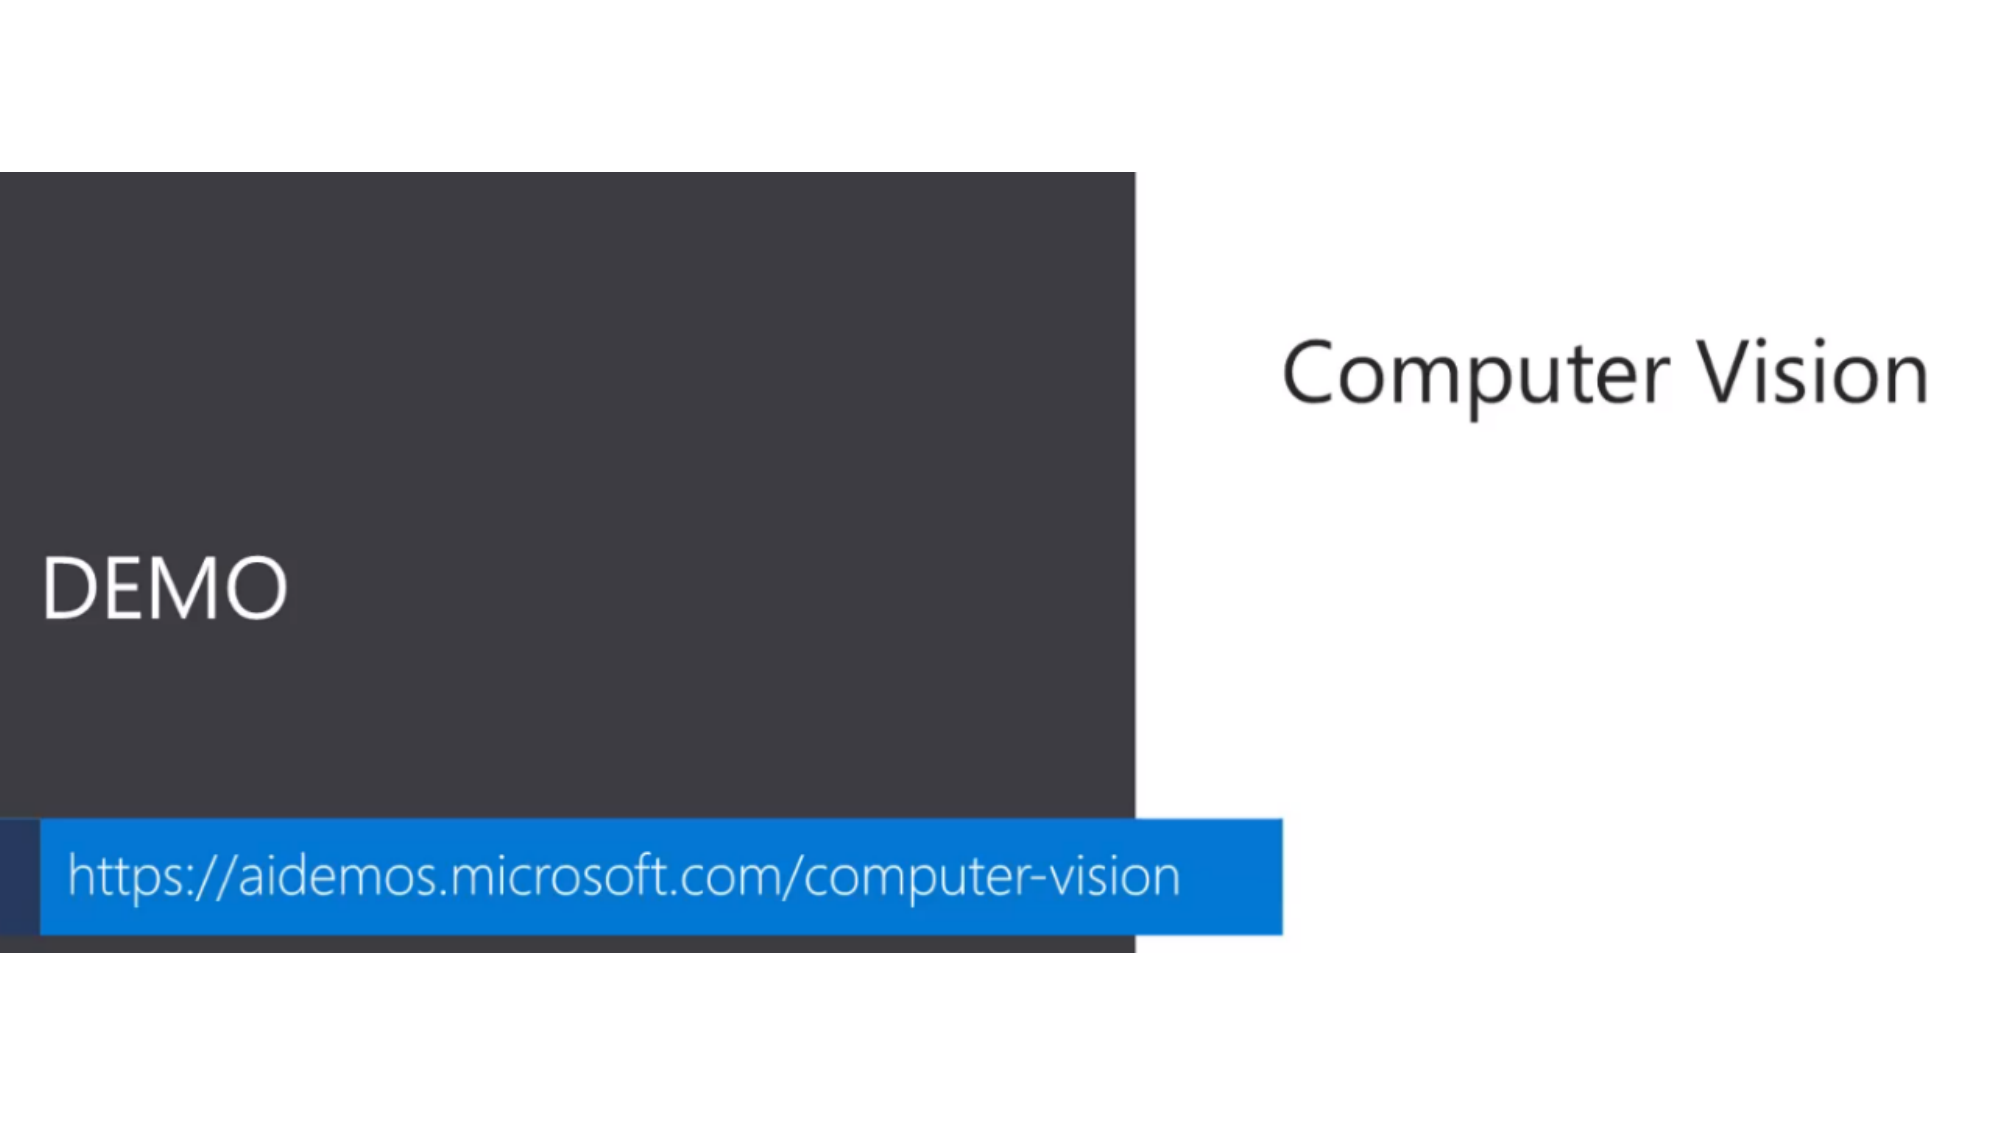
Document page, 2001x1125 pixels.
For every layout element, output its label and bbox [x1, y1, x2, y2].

picture [0, 172, 2000, 953]
